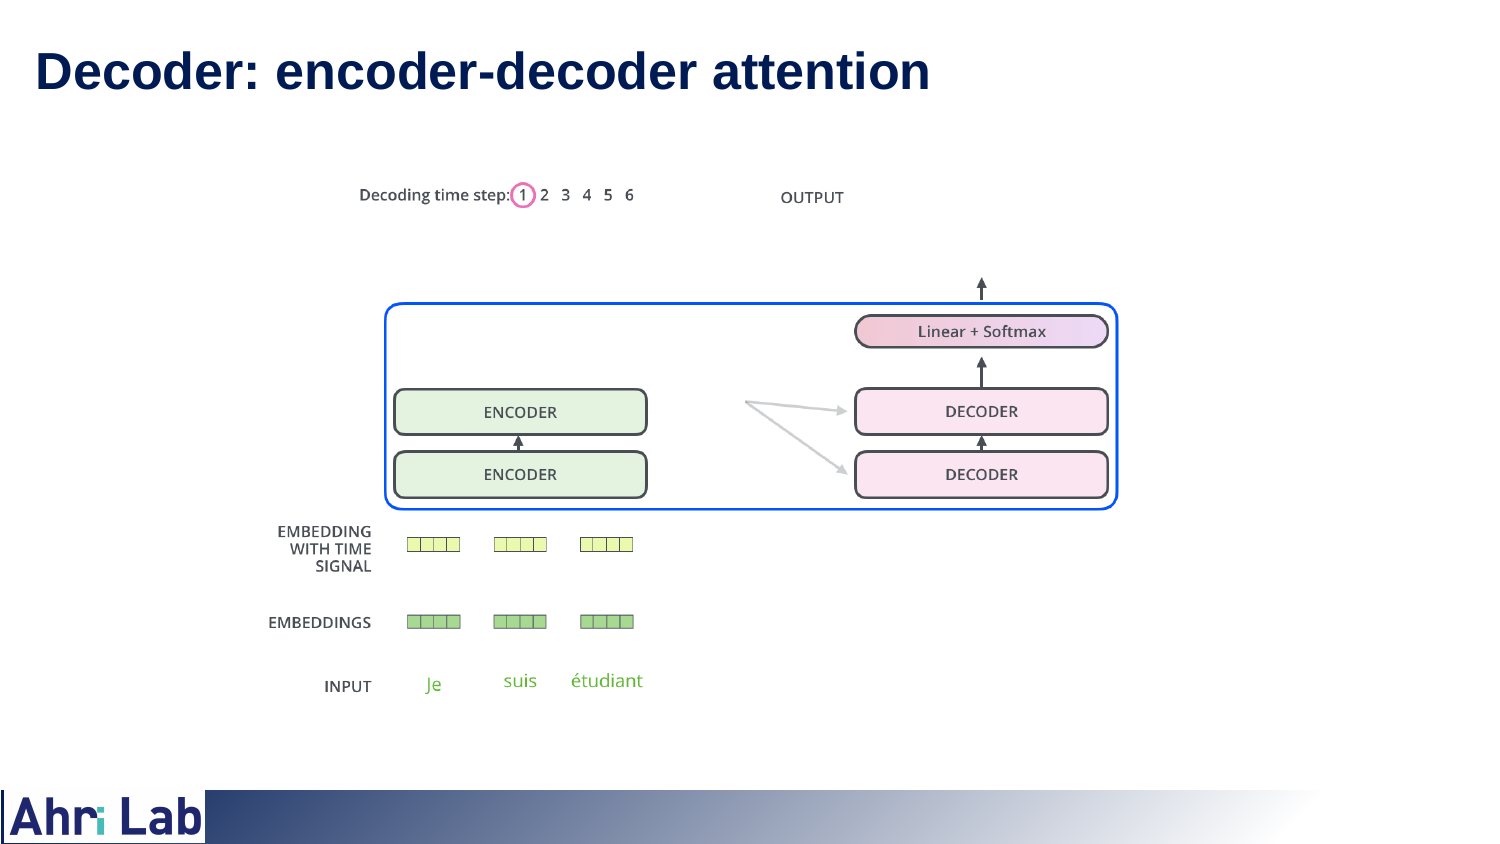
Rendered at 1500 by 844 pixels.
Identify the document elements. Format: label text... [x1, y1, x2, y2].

picture [4, 787, 205, 843]
picture [246, 170, 1254, 724]
title Decoder: encoder-decoder attention [20, 22, 1480, 117]
